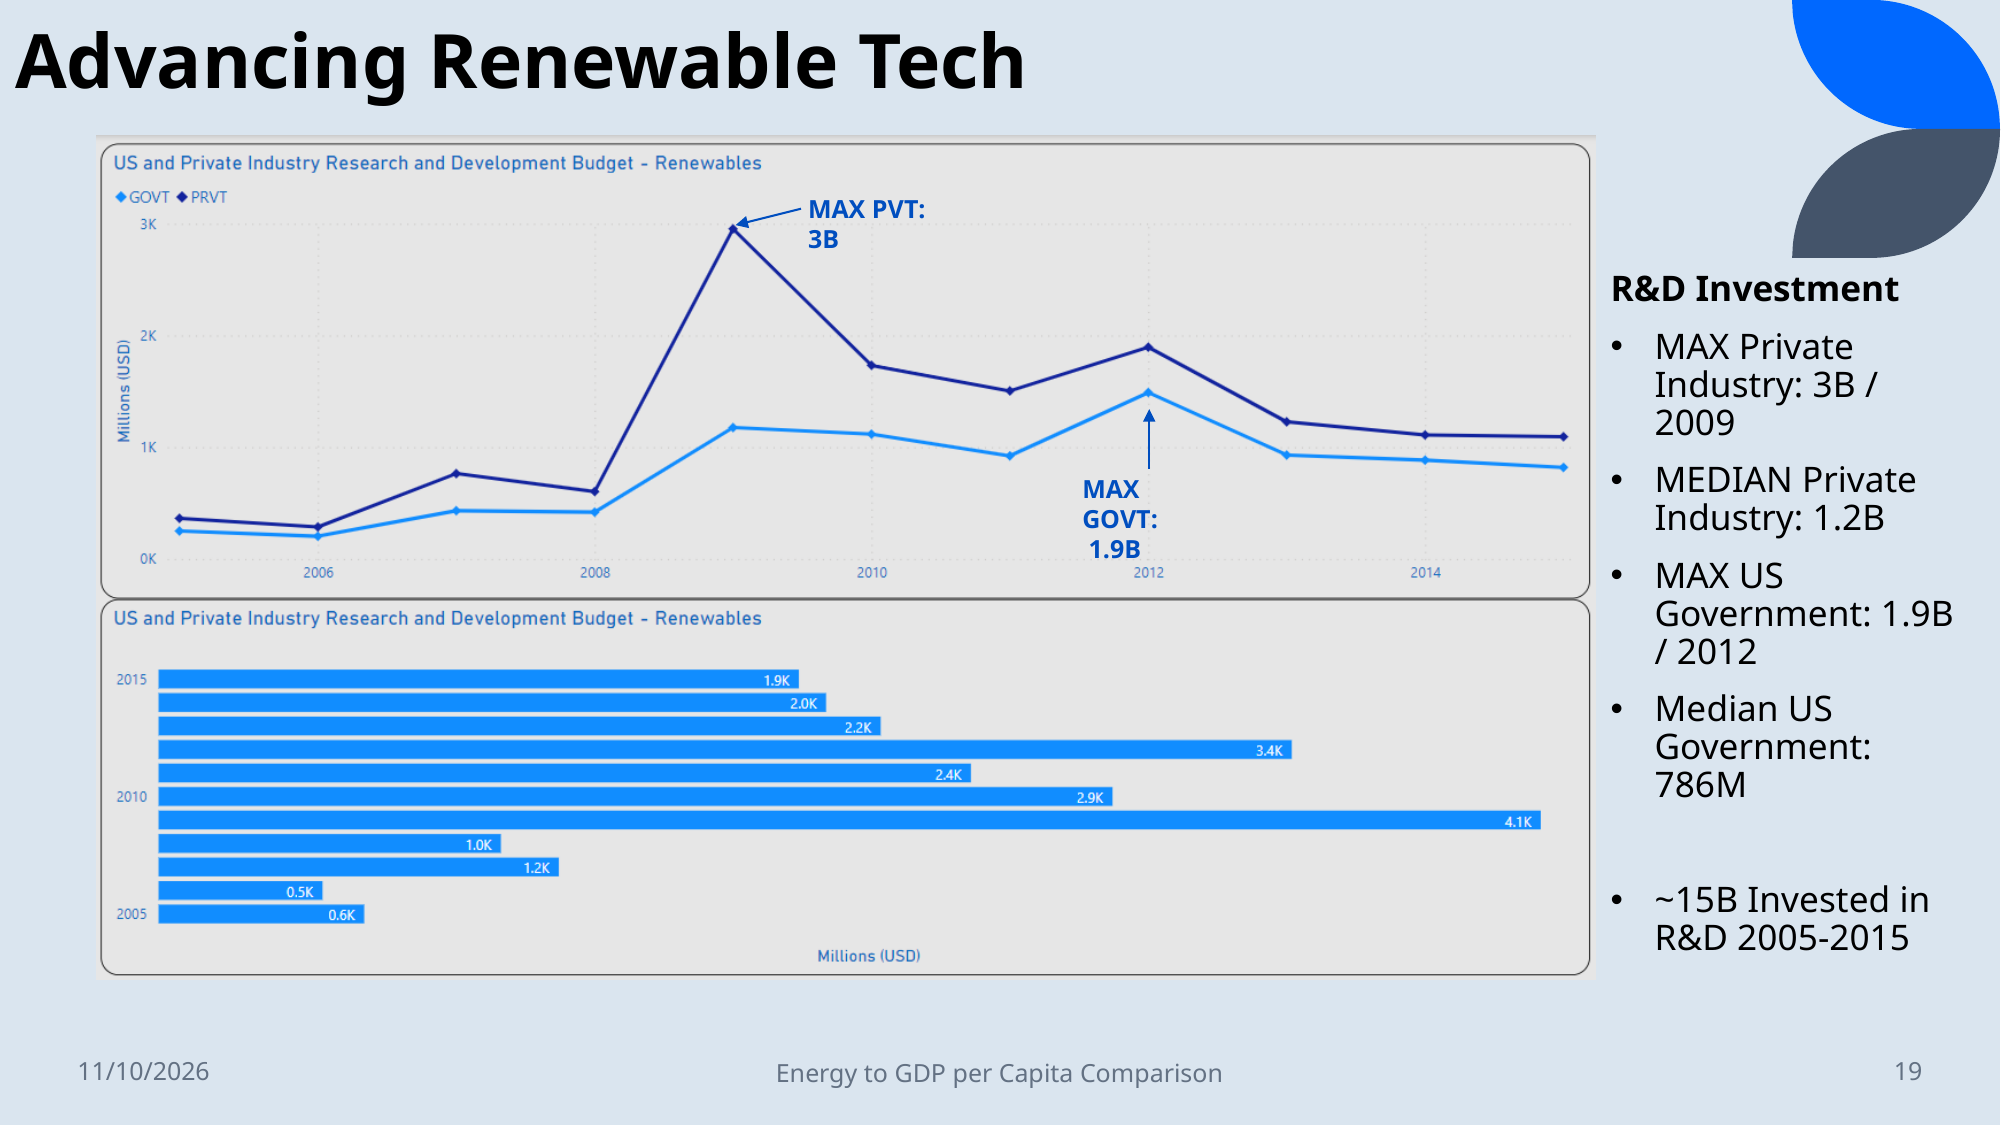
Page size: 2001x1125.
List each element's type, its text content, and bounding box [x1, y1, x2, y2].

text_box Advancing Renewable Tech [0, 0, 2000, 113]
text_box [735, 185, 978, 262]
text_box R&D Investment MAX Private Industry: 3B / 2009 MEDIAN Private Industry: 1.2B MAX US Government: 1.9B / 2012 Median US Government: 786M ~15B Invested in R&D 2005-2015 [1596, 263, 1977, 967]
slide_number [62, 1042, 342, 1103]
slide_number 19 [1665, 1042, 1938, 1103]
picture [96, 135, 1596, 980]
footer Energy to GDP per Capita Comparison [662, 1042, 1338, 1103]
